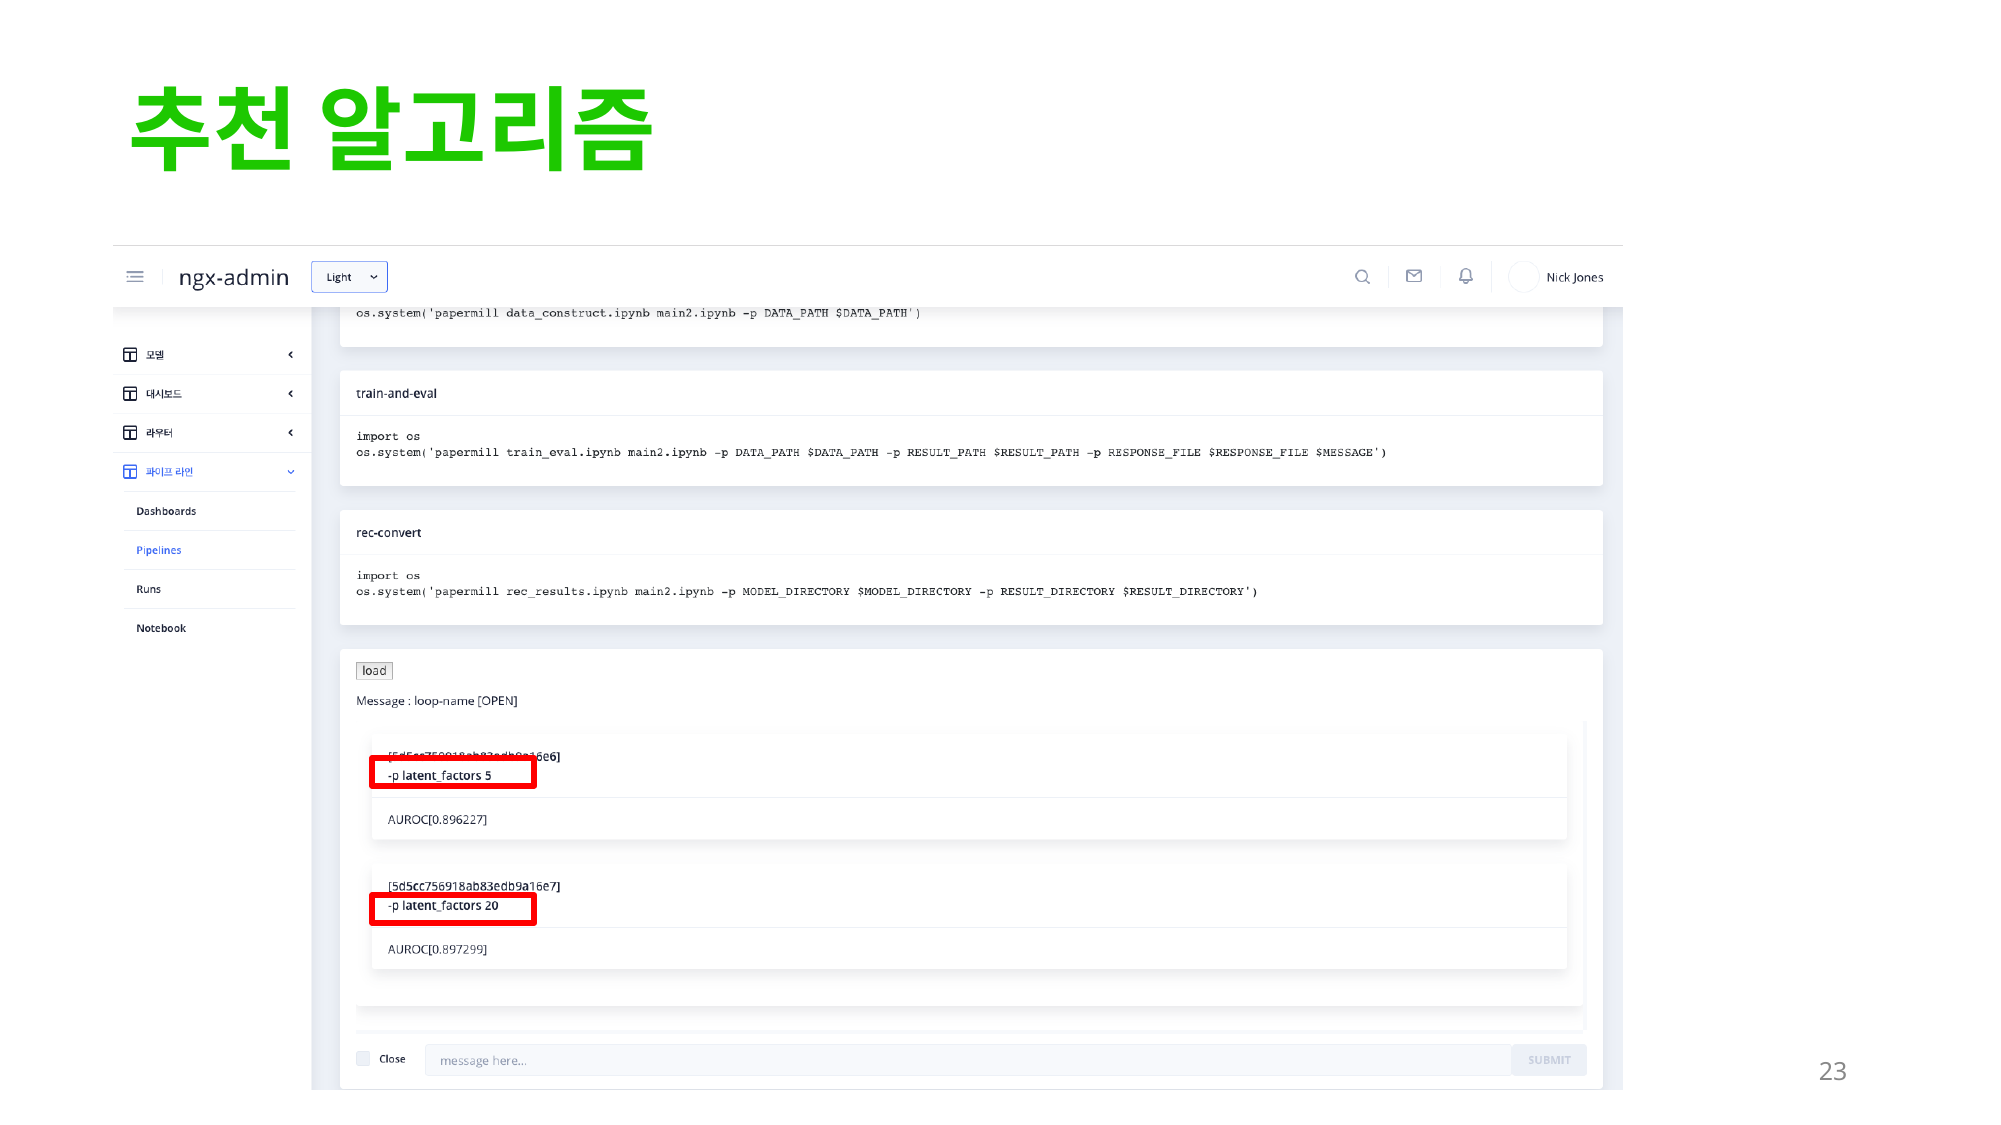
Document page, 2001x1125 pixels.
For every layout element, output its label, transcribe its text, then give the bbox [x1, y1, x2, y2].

slide_number ‹#› [1412, 1042, 1863, 1103]
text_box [113, 242, 1623, 1090]
title 추천 알고리즘 [113, 25, 1839, 243]
